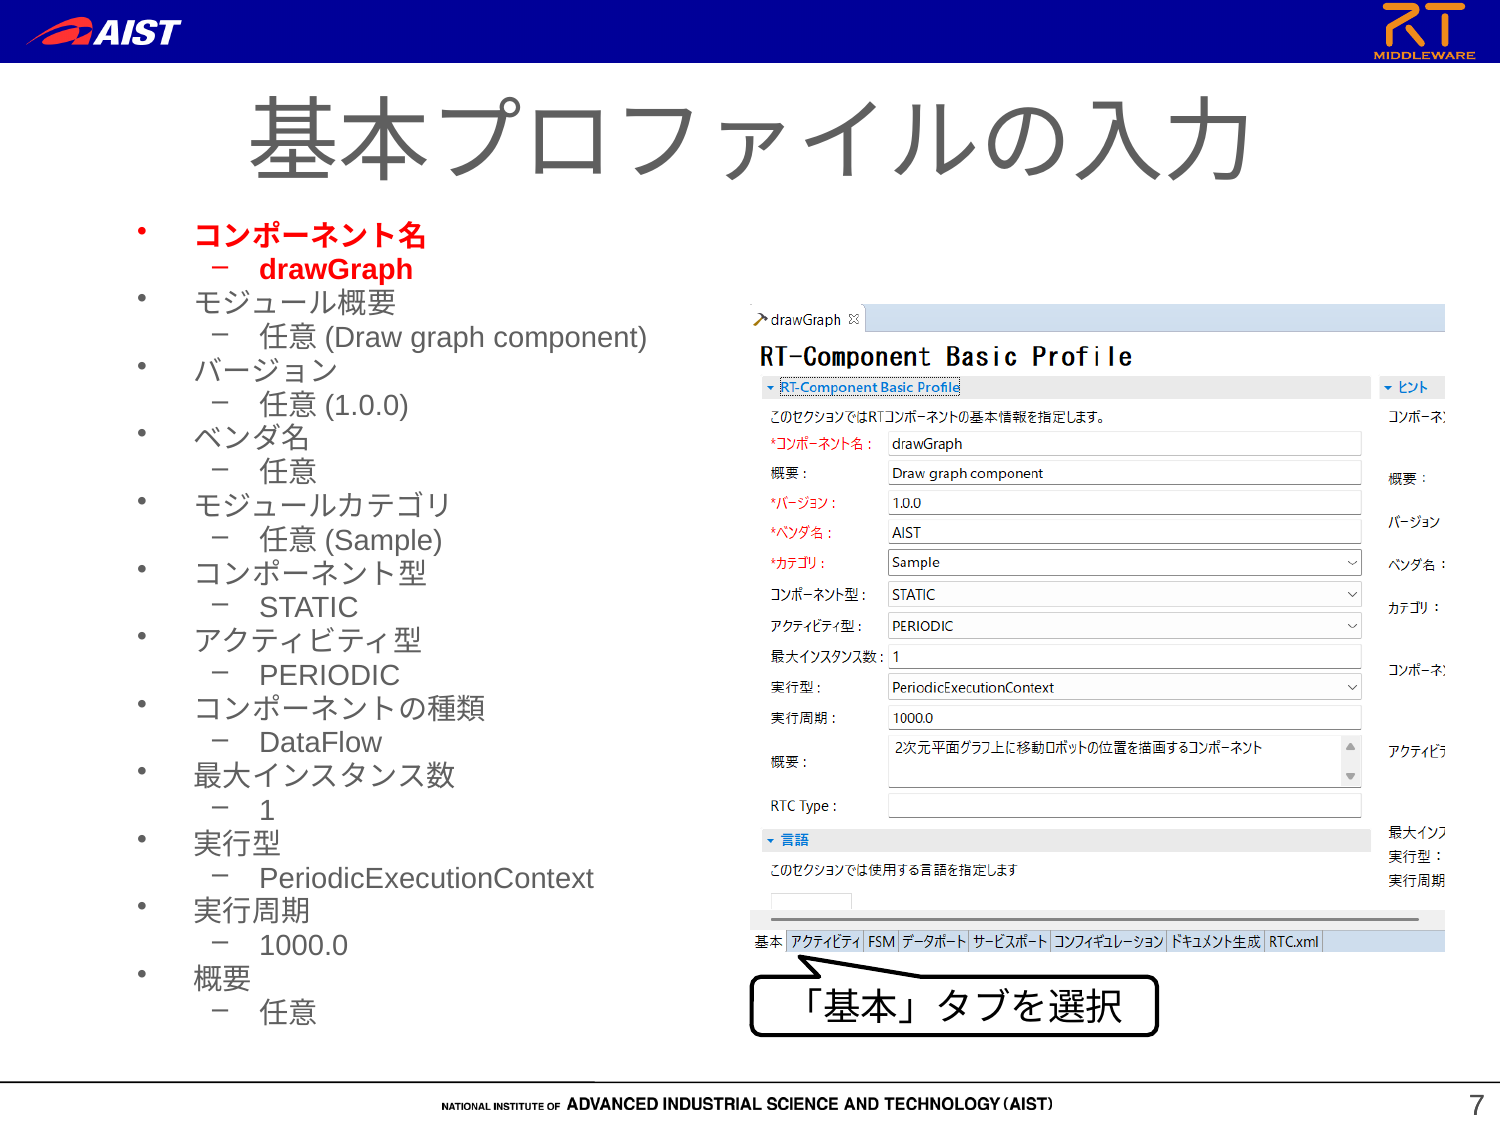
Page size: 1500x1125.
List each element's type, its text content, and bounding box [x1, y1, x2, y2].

text_box コンポーネント名 drawGraph モジュール概要 任意(Draw graph component) バージョン 任意(1.0.0) ベンダ名 任意 モジュールカテゴリ 任意(Sample) コンポーネント型 STATIC アクティビティ型 PERIODIC コンポーネントの種類 DataFlow 最大インスタンス数 1 実行型 PeriodicExecutionContext 実行周期 1000.0 概要 任意 [122, 216, 787, 1119]
text_box 「基本」タブを選択 [749, 961, 1160, 1038]
picture [749, 303, 1445, 953]
picture [0, 0, 1500, 63]
picture [787, 1097, 1052, 1110]
text_box 7 [1149, 1078, 1500, 1125]
title 基本プロファイルの入力 [29, 66, 1474, 208]
